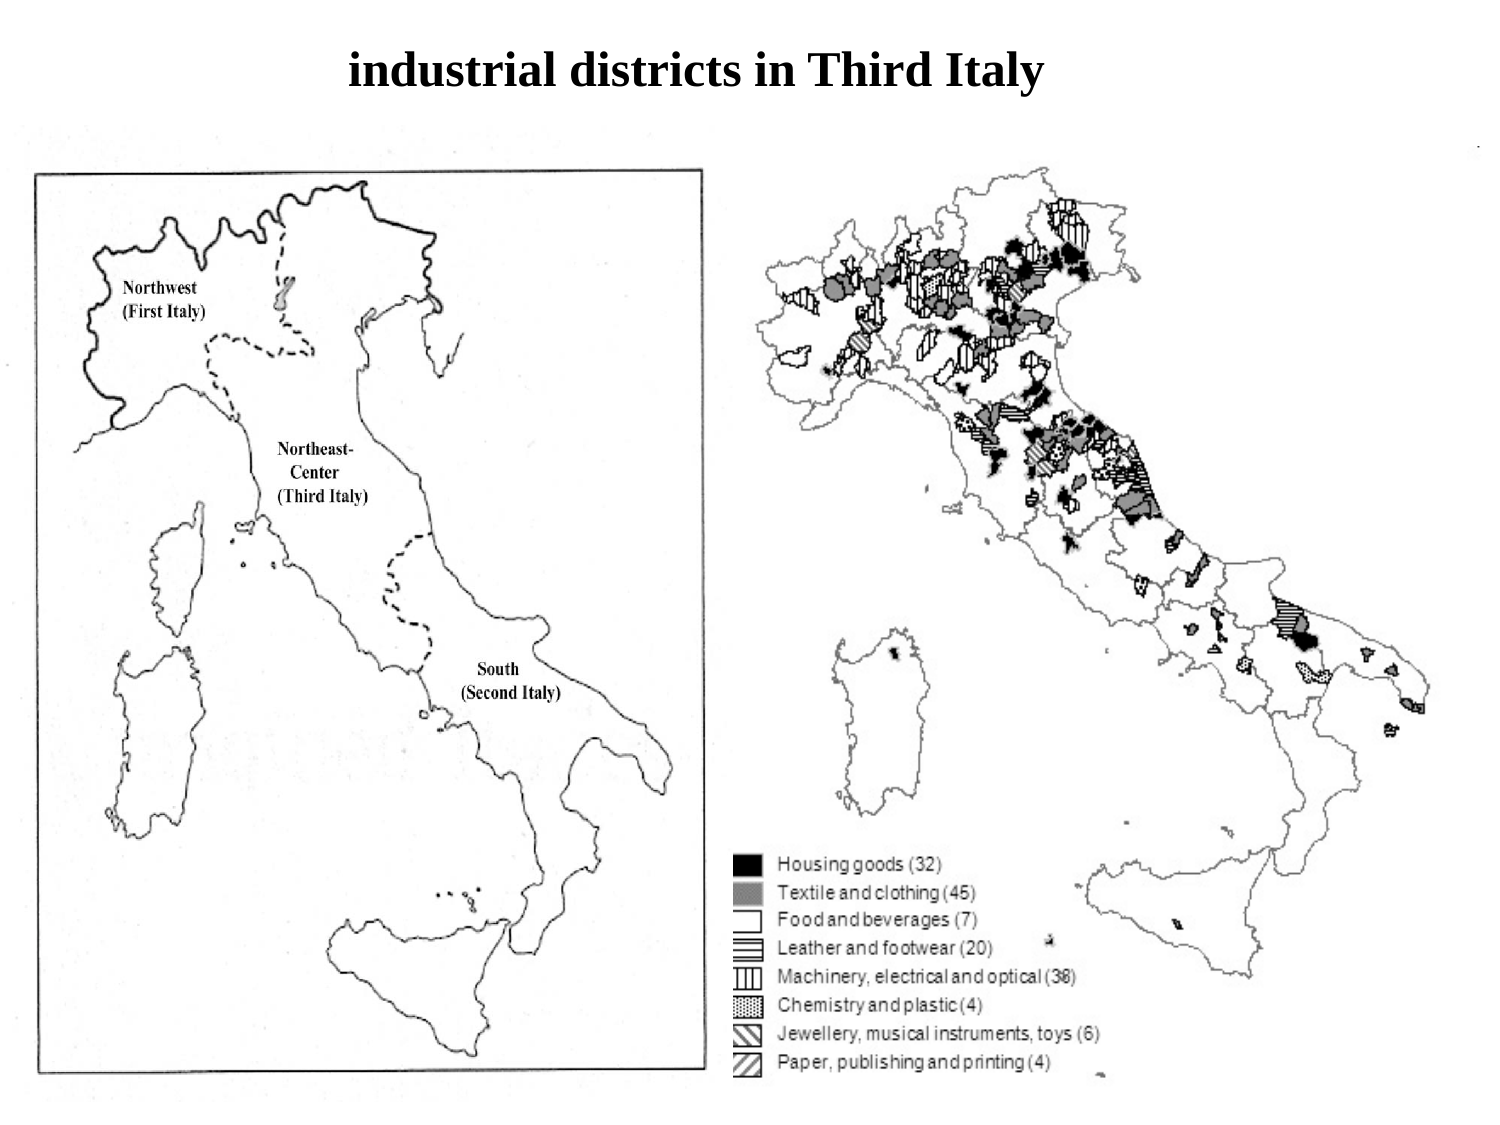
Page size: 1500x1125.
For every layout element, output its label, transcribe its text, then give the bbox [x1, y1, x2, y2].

title industrial districts in Third Italy [147, 36, 1247, 96]
picture [0, 125, 1483, 1103]
